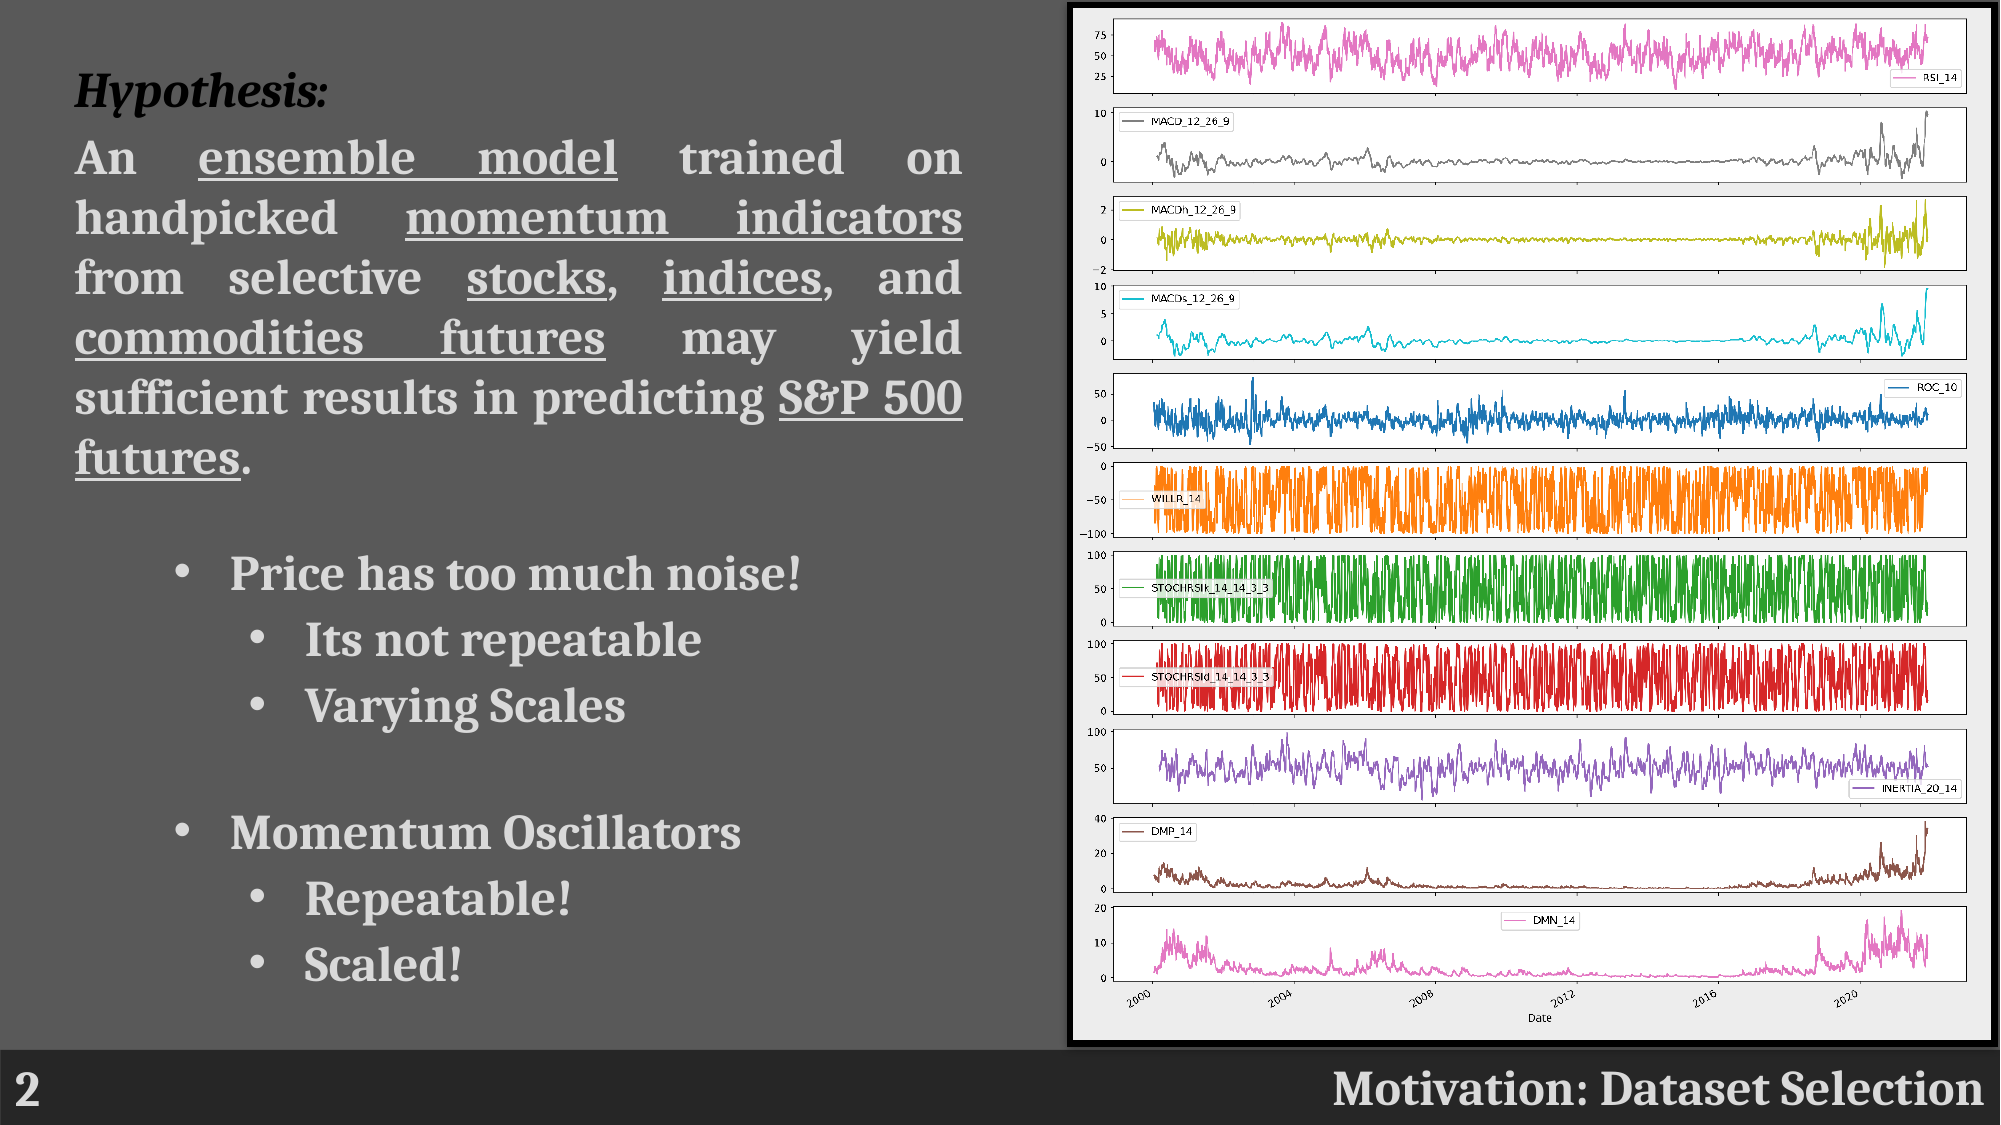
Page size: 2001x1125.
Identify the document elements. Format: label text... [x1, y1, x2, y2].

text_box Motivation: Dataset Selection [921, 1048, 2000, 1124]
text_box 2 [0, 1049, 561, 1124]
text_box Price has too much noise! Its not repeatable Varying Scales Momentum Oscillators Repeatable! Scaled! [158, 532, 880, 999]
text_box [59, 49, 979, 496]
picture [1072, 7, 1992, 1041]
